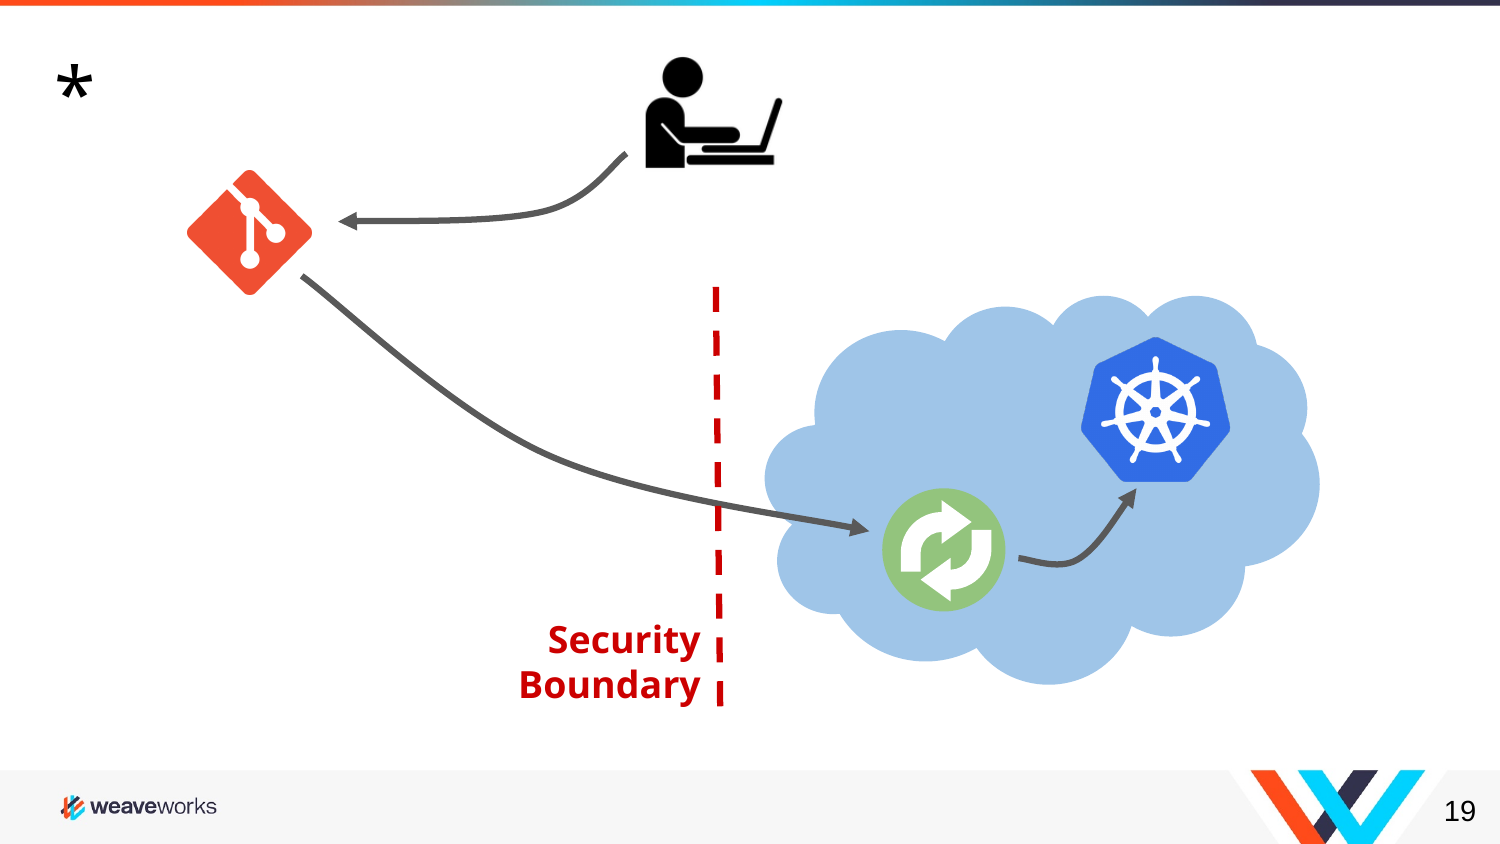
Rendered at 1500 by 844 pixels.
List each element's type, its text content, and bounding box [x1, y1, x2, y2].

slide_number ‹#› [1423, 777, 1498, 842]
text_box [1018, 496, 1136, 565]
text_box [725, 466, 870, 535]
text_box Security Boundary [477, 601, 716, 720]
text_box [764, 295, 1320, 685]
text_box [715, 286, 721, 708]
text_box [316, 282, 710, 502]
text_box [338, 153, 627, 228]
text_box * [39, 31, 175, 114]
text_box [881, 488, 1006, 612]
picture [0, 0, 1500, 844]
